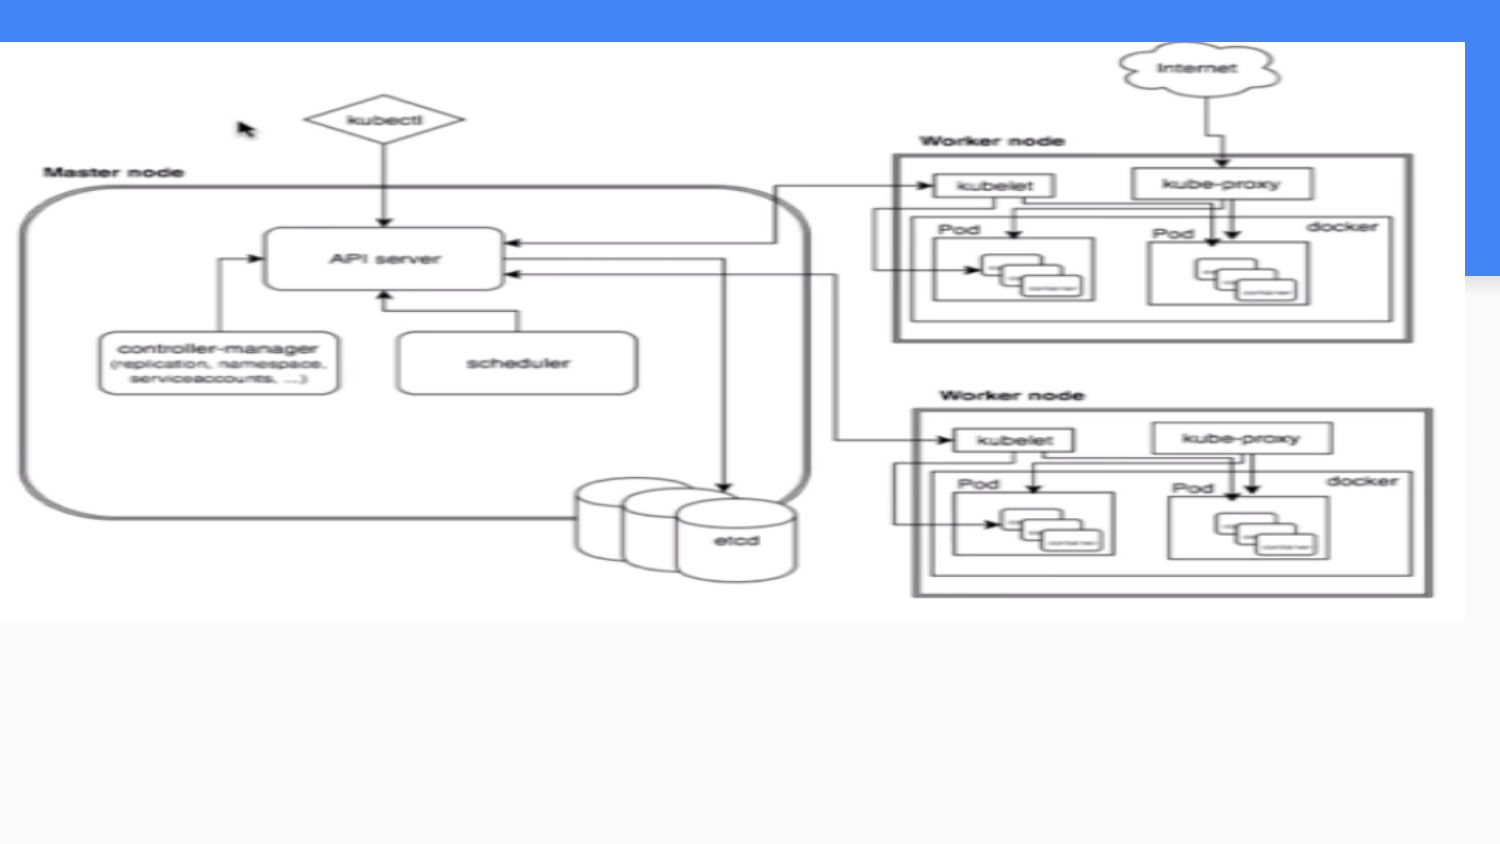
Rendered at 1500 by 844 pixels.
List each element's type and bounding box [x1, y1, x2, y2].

picture [0, 42, 1465, 621]
